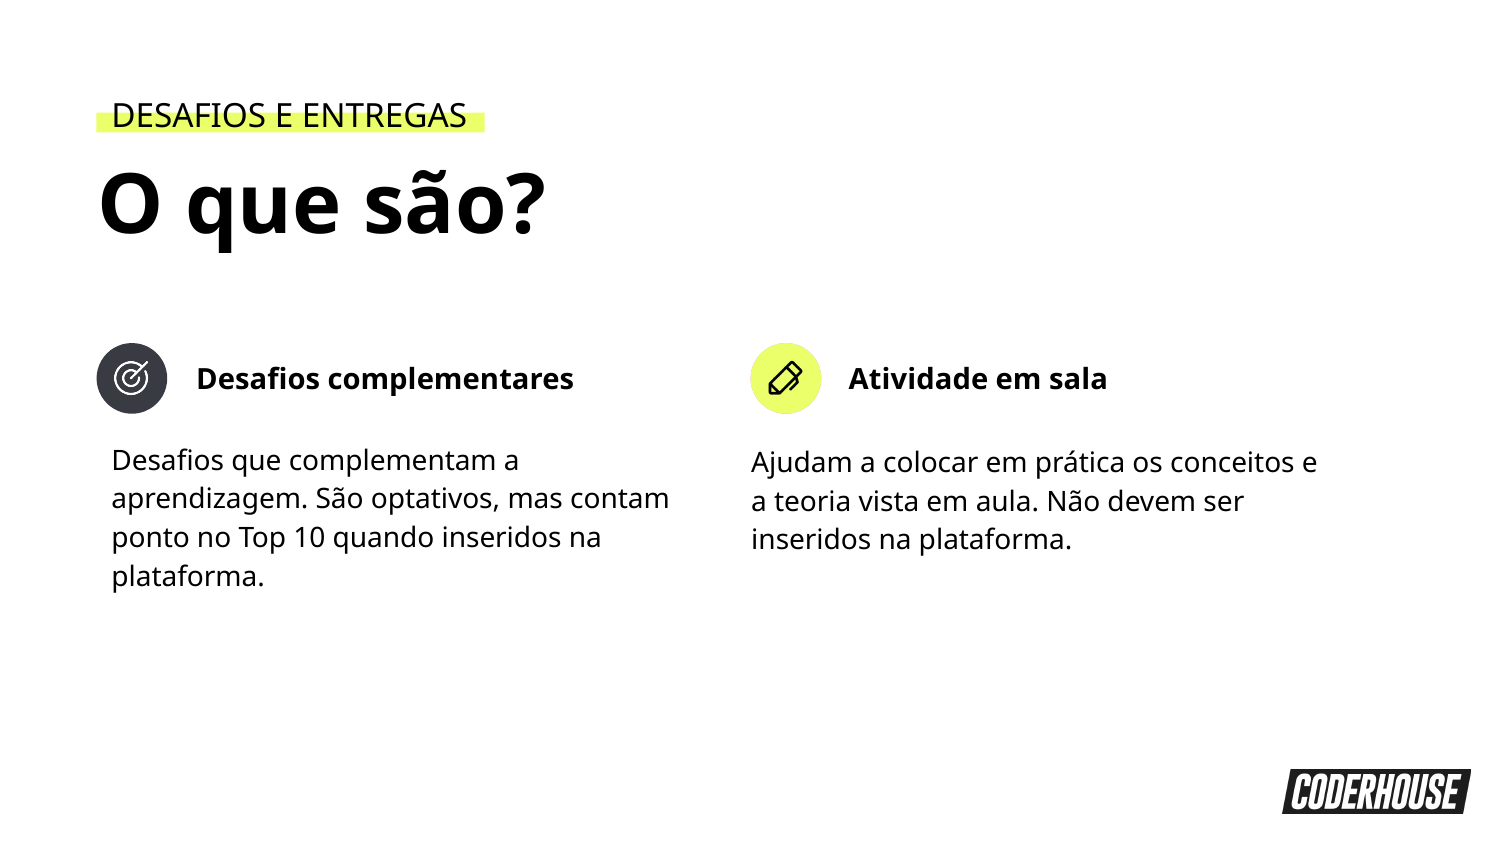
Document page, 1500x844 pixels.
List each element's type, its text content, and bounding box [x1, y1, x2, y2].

picture [1281, 769, 1471, 814]
text_box Desafios que complementam a aprendizagem. São optativos, mas contam ponto no Top 10 quando inseridos na plataforma. [96, 421, 710, 607]
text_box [750, 342, 822, 414]
text_box Desafios complementares [181, 345, 597, 411]
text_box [96, 342, 168, 414]
text_box Ajudam a colocar em prática os conceitos e a teoria vista em aula. Não devem ser inseridos na plataforma. [736, 424, 1356, 571]
text_box O que são? [82, 146, 625, 267]
text_box Atividade em sala [833, 345, 1206, 411]
text_box DESAFIOS E ENTREGAS [96, 79, 873, 150]
